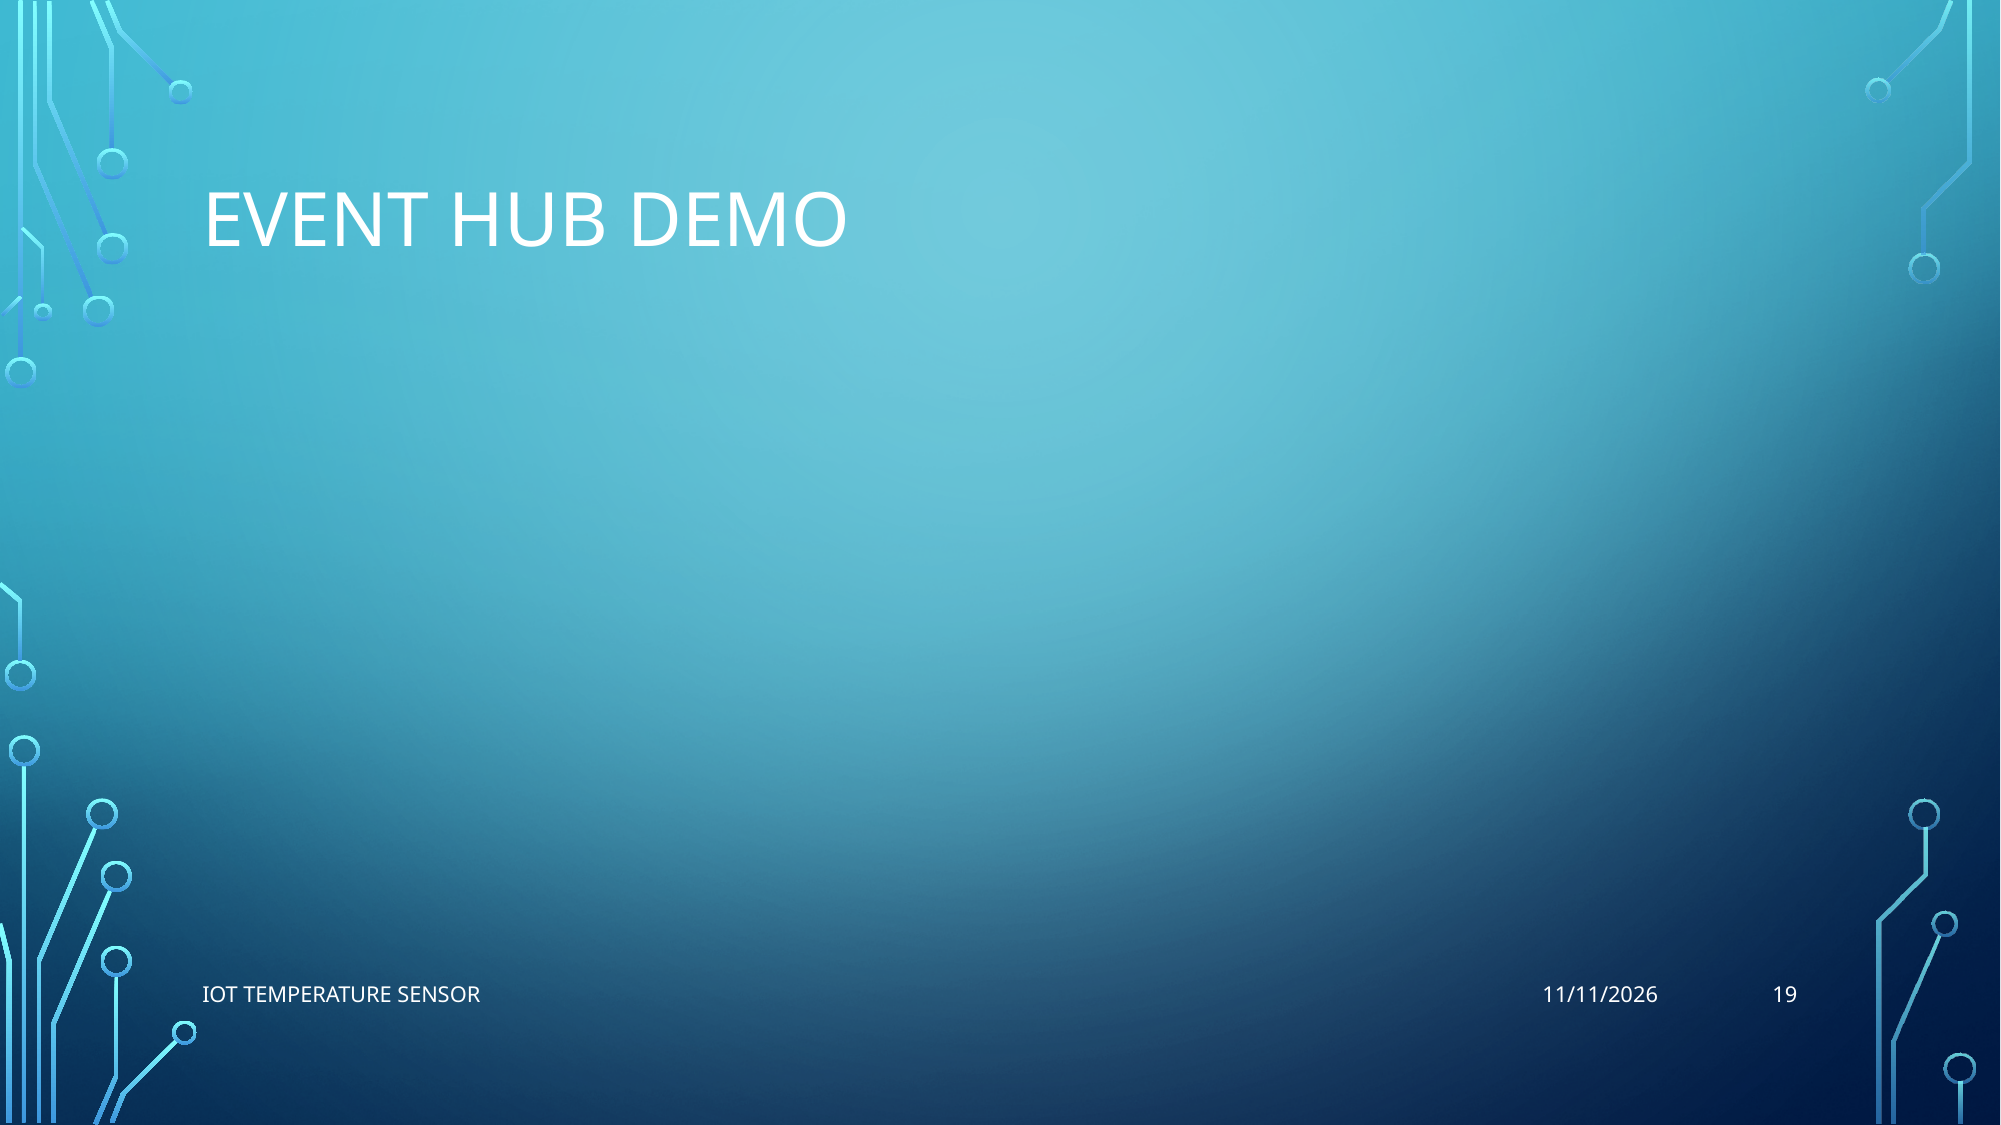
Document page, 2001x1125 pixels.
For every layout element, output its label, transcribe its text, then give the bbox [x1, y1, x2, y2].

footer IoT Temperature Sensor [187, 965, 1211, 1025]
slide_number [1223, 965, 1674, 1025]
title Event Hub Demo [187, 101, 1813, 344]
slide_number 19 [1685, 965, 1813, 1025]
